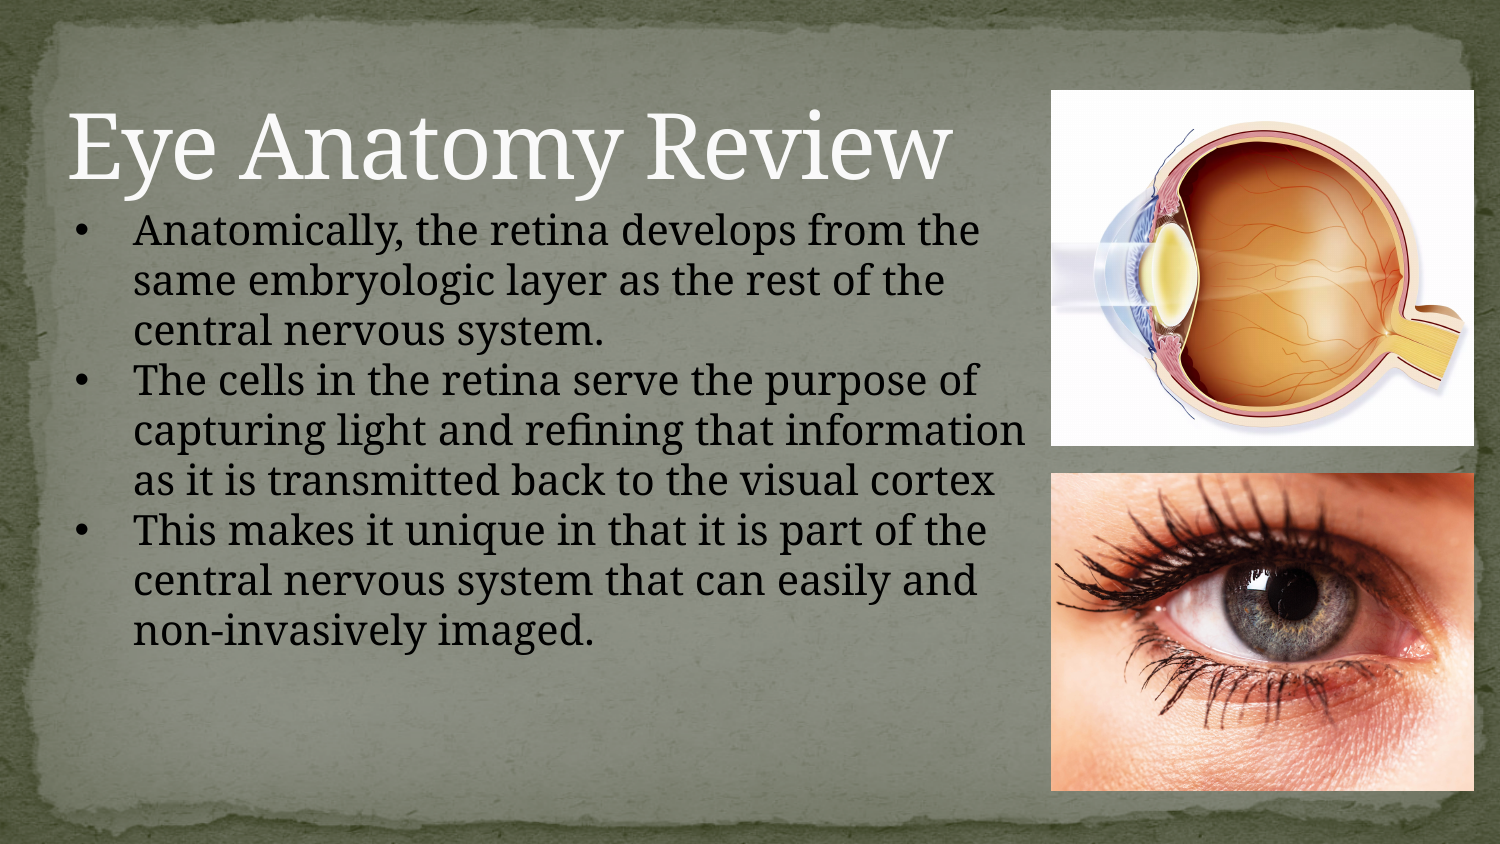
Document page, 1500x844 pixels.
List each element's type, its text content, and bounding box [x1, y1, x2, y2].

picture [1051, 90, 1474, 446]
list Anatomically, the retina develops from the same embryologic layer as the rest of the central nervous system. The cells in the retina serve the purpose of capturing light and refining that information as it is transmitted back to the visual cortex This makes it unique in that it is part of the central nervous system that can easily and non-invasively imaged. [42, 189, 1063, 750]
picture [1051, 473, 1474, 791]
title Eye Anatomy Review [51, 72, 1449, 167]
